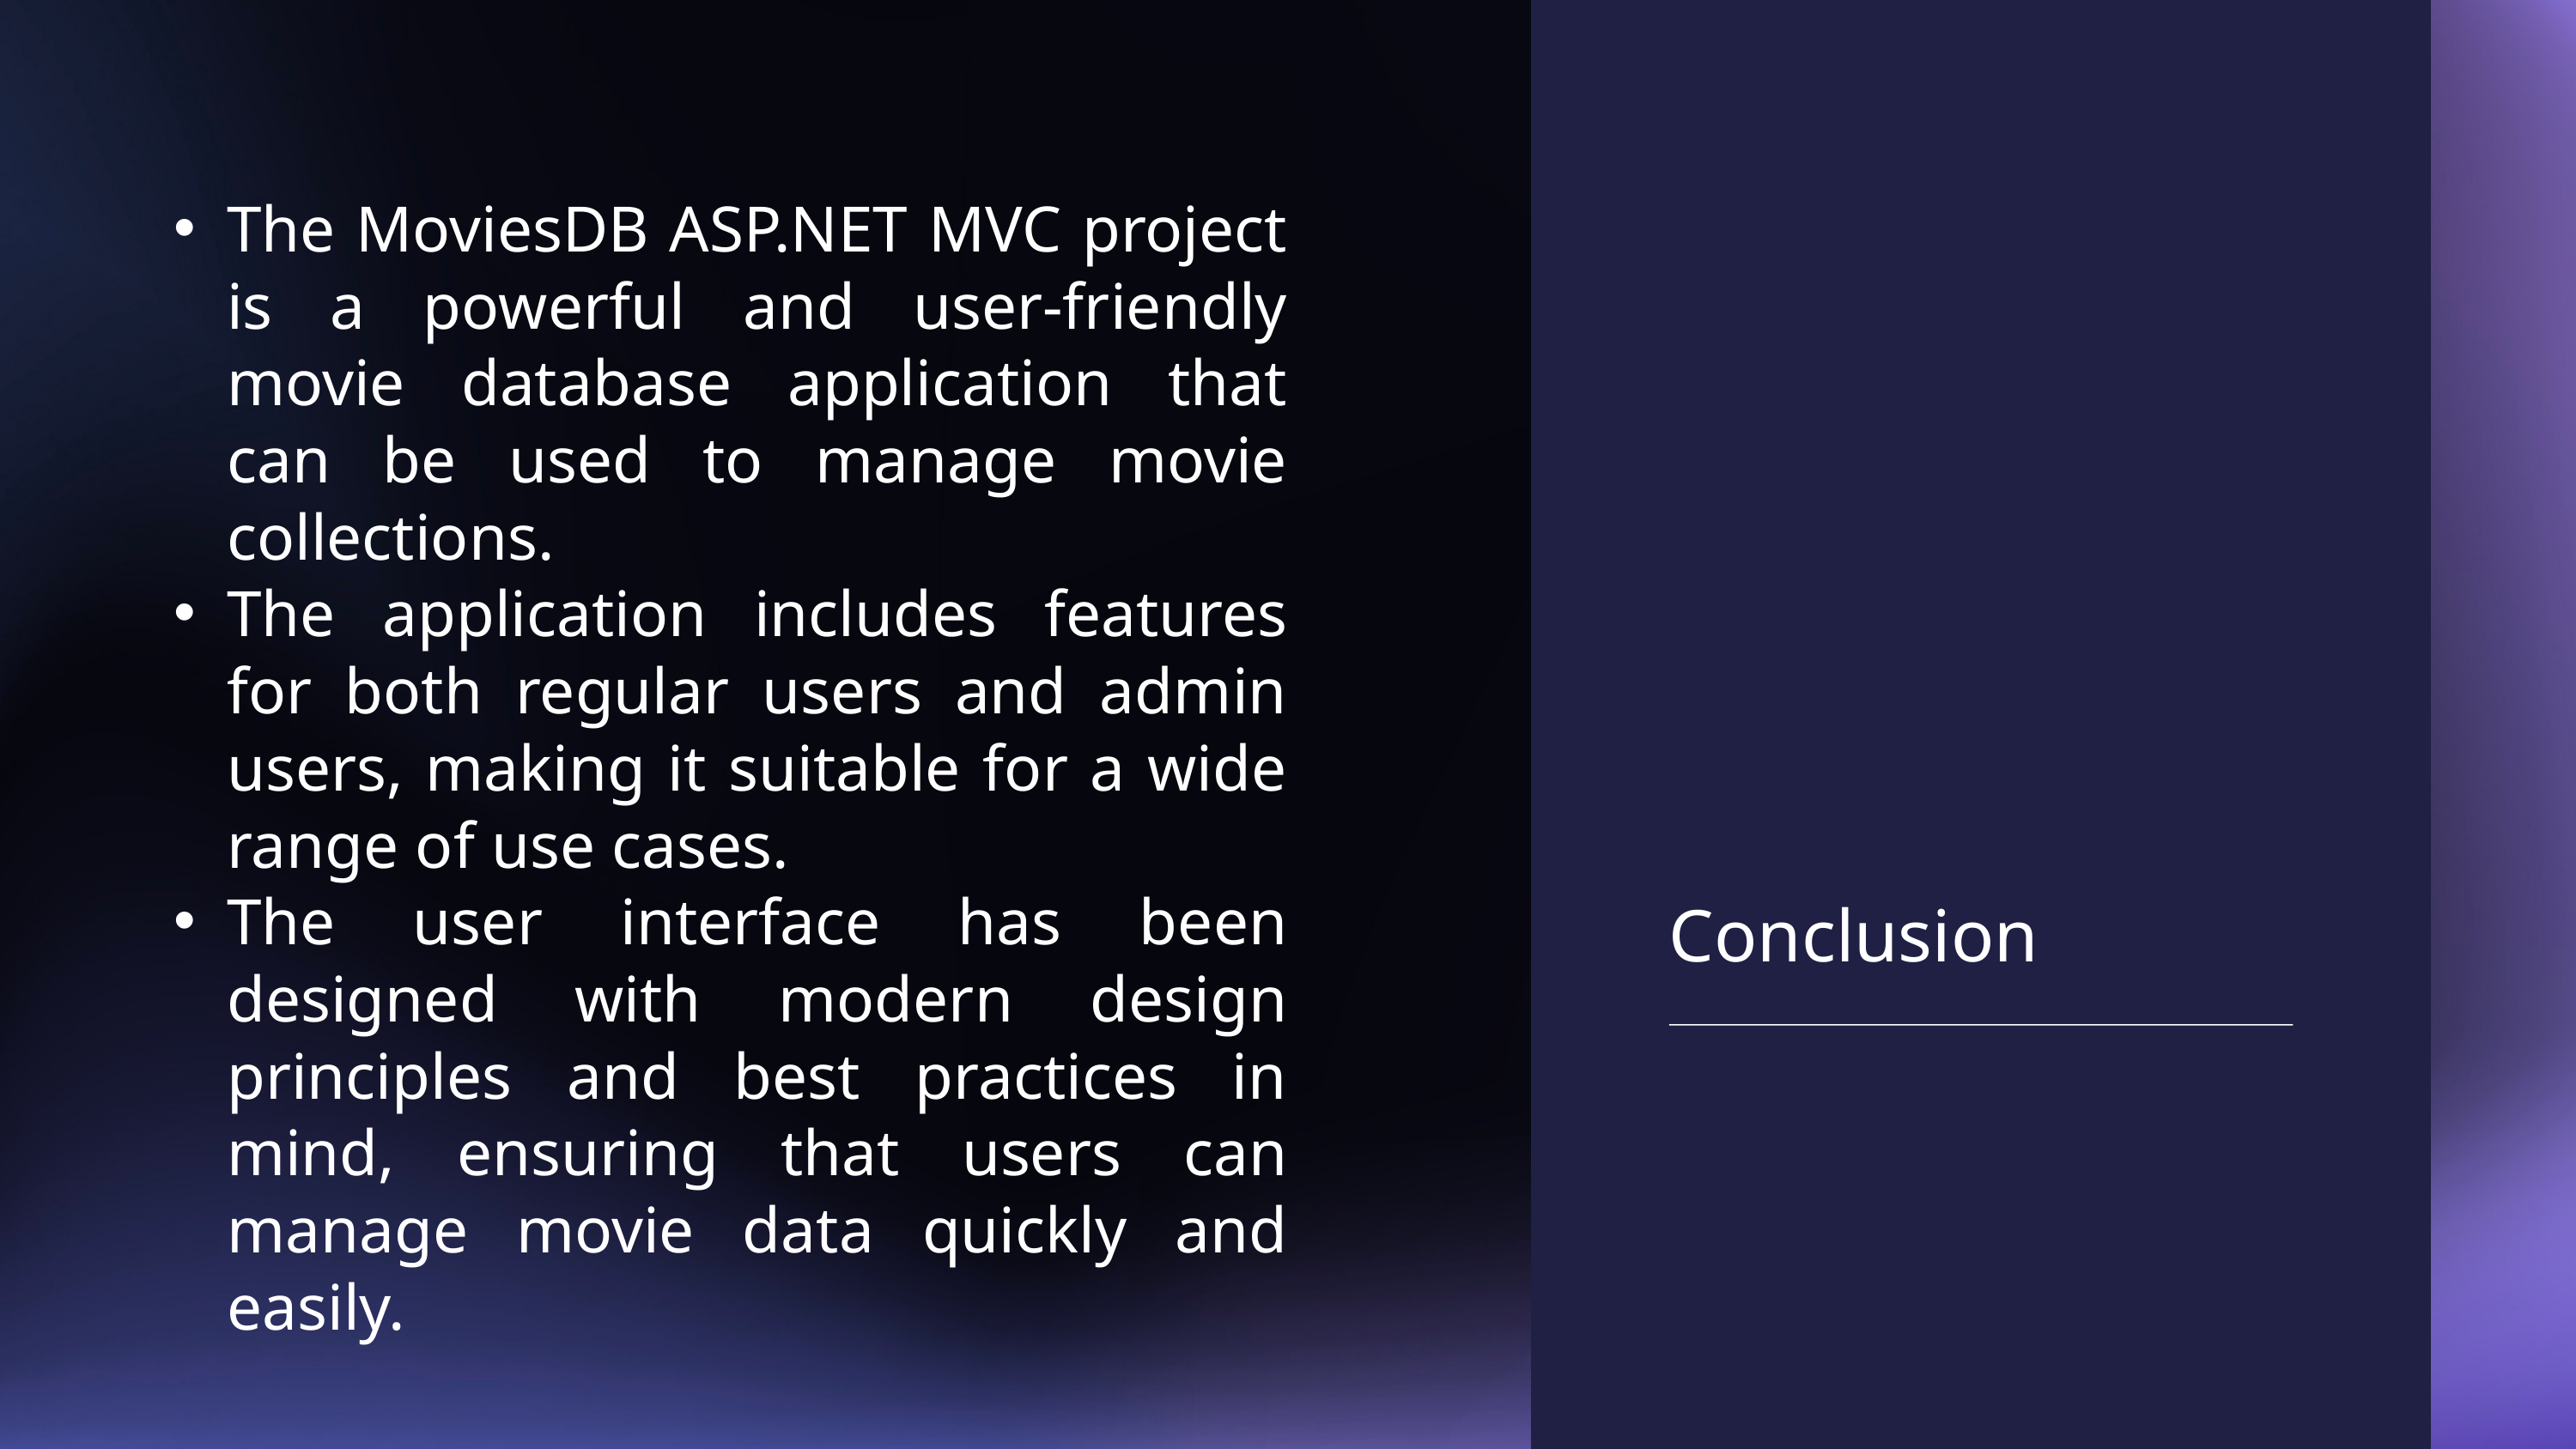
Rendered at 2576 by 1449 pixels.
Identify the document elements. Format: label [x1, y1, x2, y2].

picture [2432, 0, 2576, 1449]
picture [0, 0, 1530, 1449]
text_box [1530, 0, 2432, 1449]
